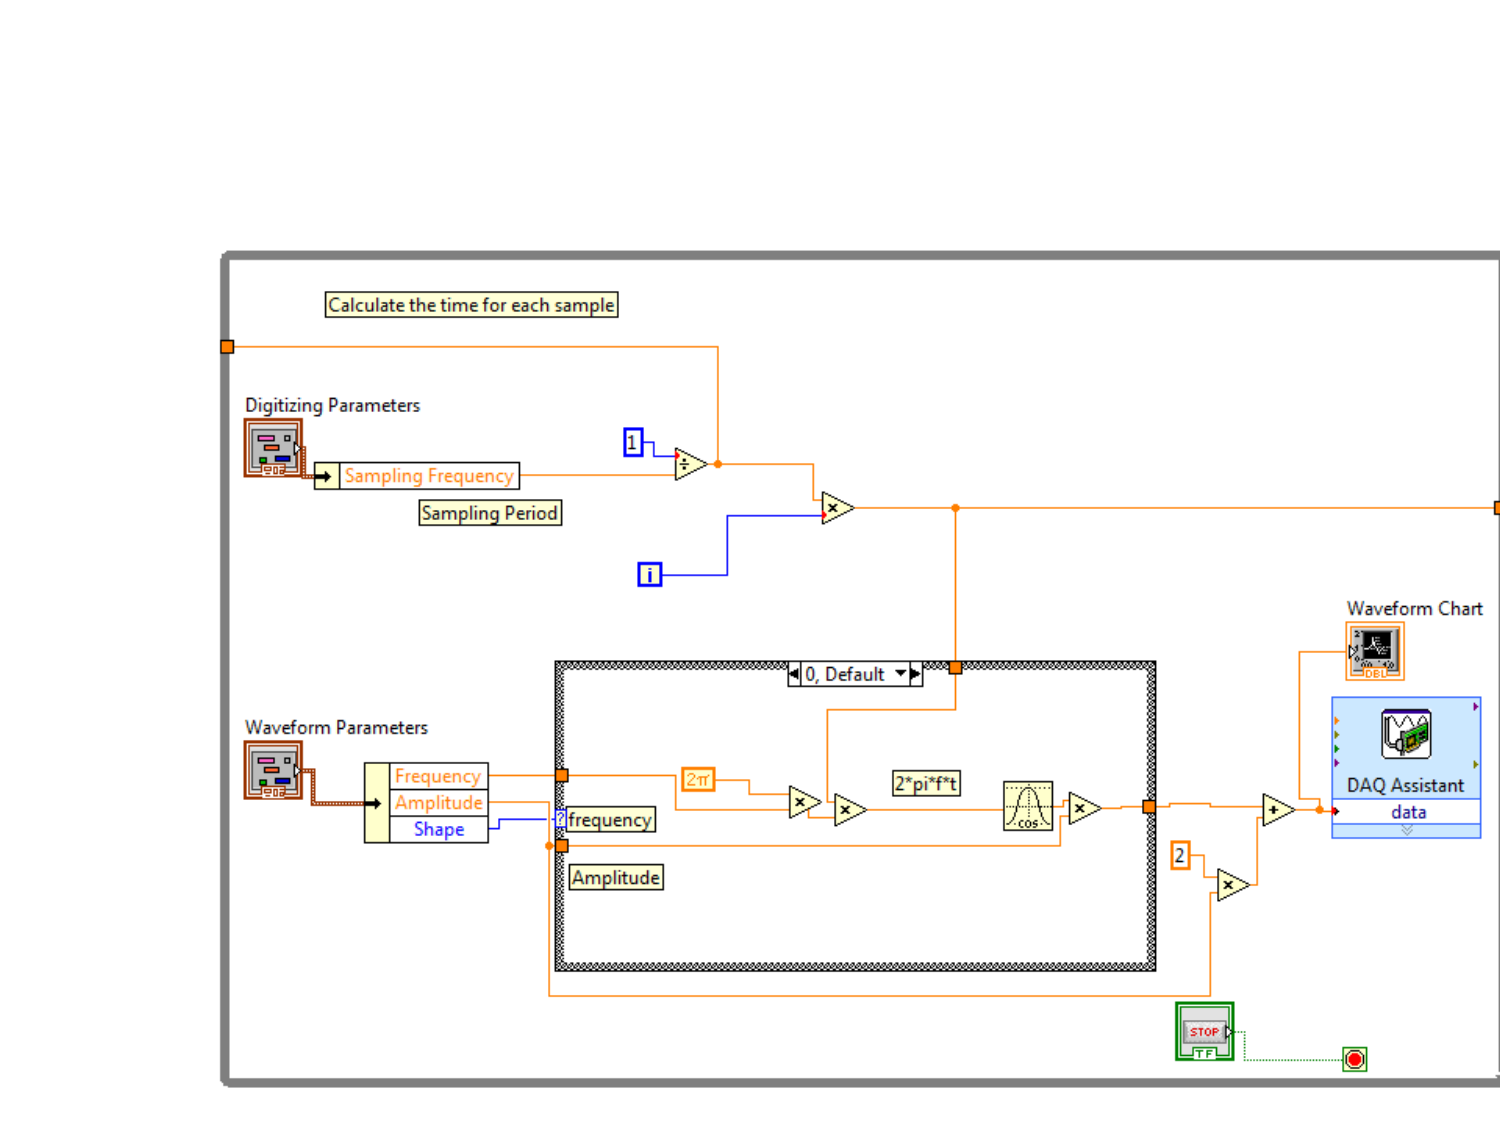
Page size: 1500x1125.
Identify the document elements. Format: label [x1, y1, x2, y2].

picture [201, 207, 1500, 1109]
